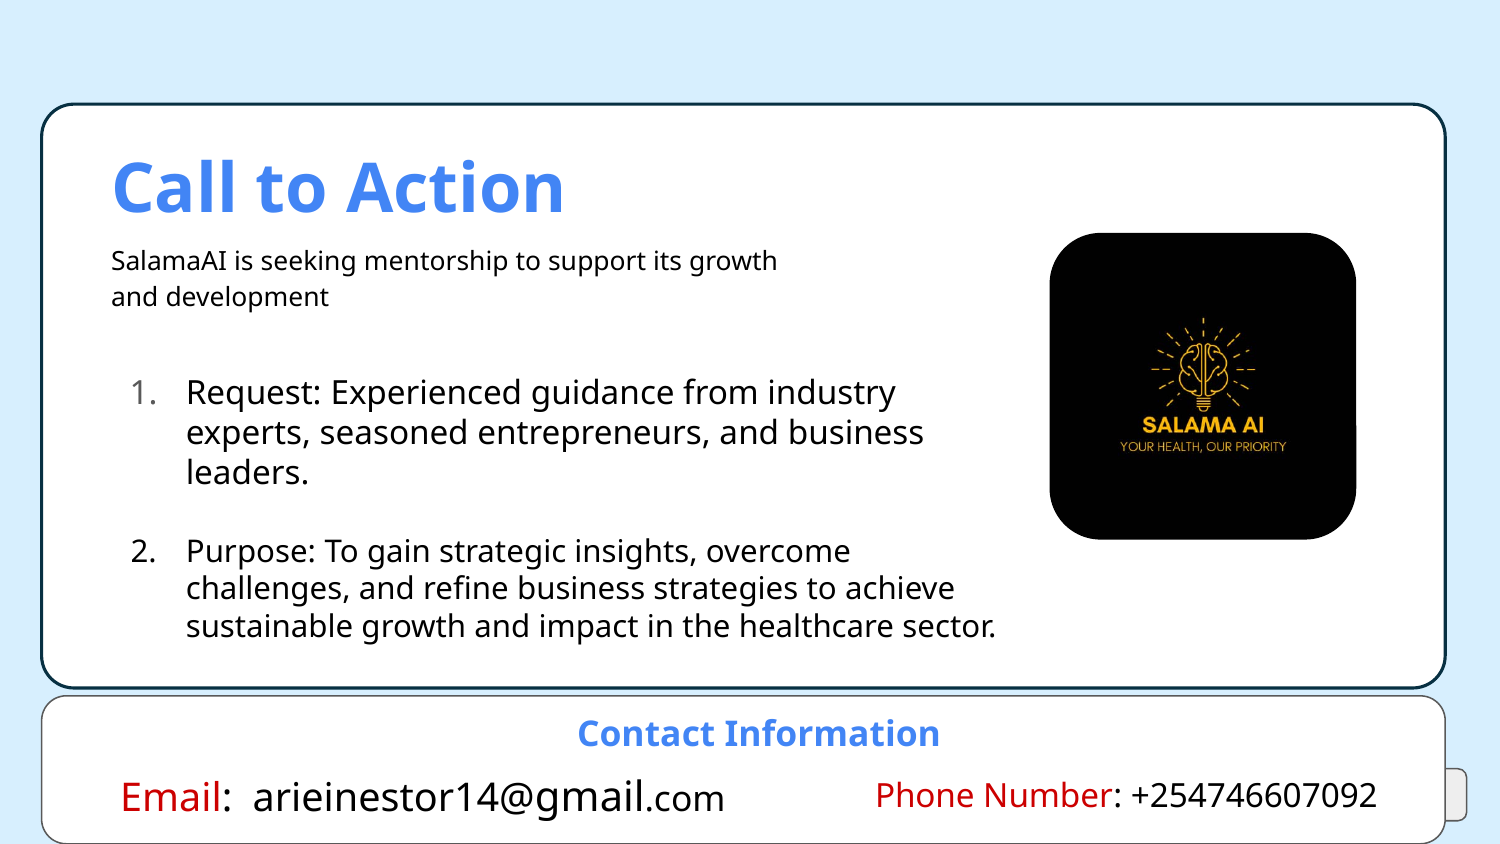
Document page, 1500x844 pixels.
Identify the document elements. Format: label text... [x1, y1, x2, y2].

text_box [41, 695, 1446, 844]
text_box [41, 104, 1446, 688]
picture [1049, 232, 1357, 540]
text_box Phone Number: +254746607092 [860, 759, 1410, 830]
title Call to Action [95, 128, 809, 224]
title Contact Information [562, 695, 963, 777]
text_box Request: Experienced guidance from industry experts, seasoned entrepreneurs, and business leaders. Purpose: To gain strategic insights, overcome challenges, and refine business strategies to achieve sustainable growth and impact in the healthcare sector. [95, 356, 1029, 695]
text_box SalamaAI [1446, 768, 1467, 821]
title SalamaAI is seeking mentorship to support its growth and development [95, 224, 844, 336]
text_box Email: arieinestor14@gmail.com [105, 754, 742, 835]
